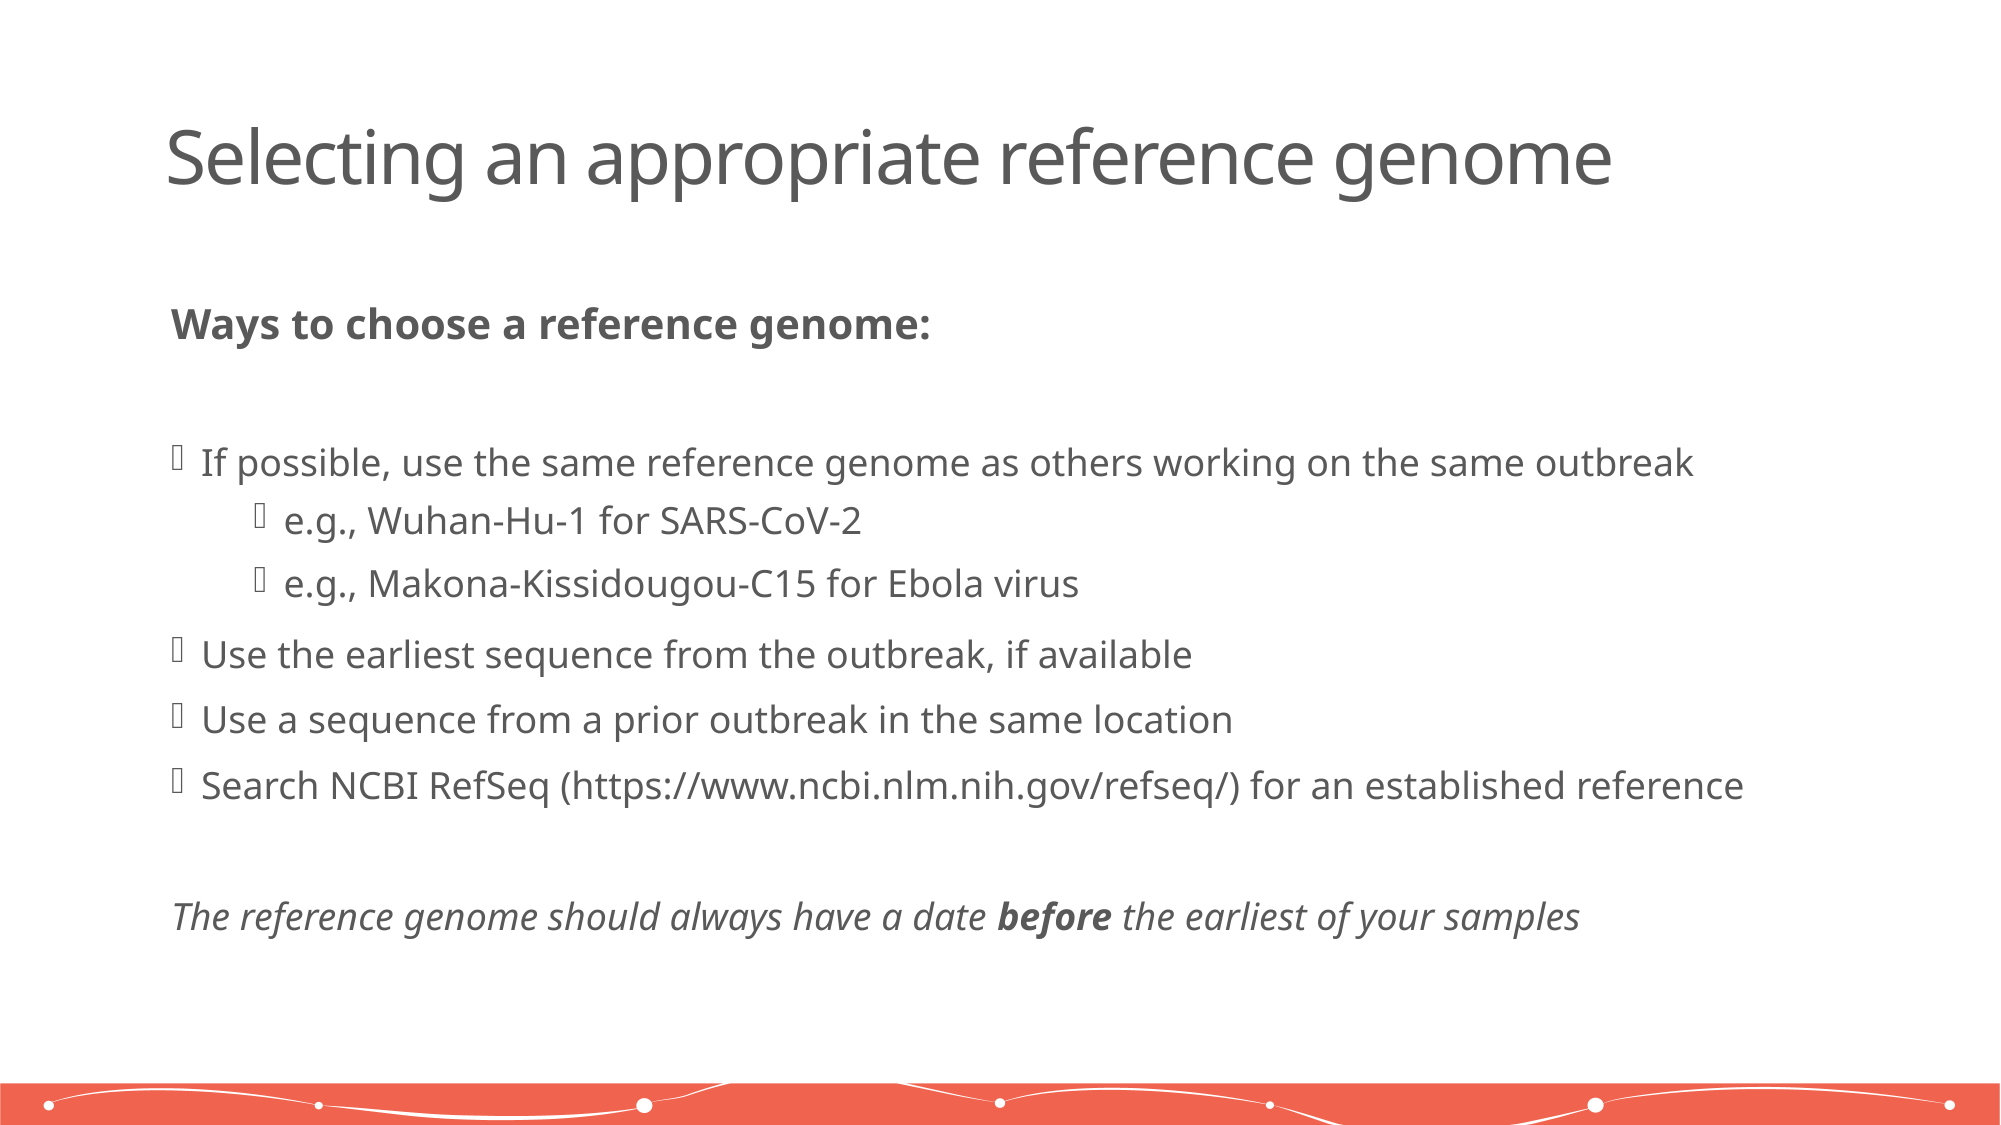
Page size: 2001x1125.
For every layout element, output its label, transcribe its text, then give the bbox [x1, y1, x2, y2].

title Selecting an appropriate reference genome [150, 64, 1862, 208]
text_box Ways to choose a reference genome: If possible, use the same reference genome as others working on the same outbreak e.g., Wuhan-Hu-1 for SARS-CoV-2 e.g., Makona-Kissidougou-C15 for Ebola virus Use the earliest sequence from the outbreak, if available Use a sequence from a prior outbreak in the same location Search NCBI RefSeq (https://www.ncbi.nlm.nih.gov/refseq/) for an established reference The reference genome should always have a date before the earliest of your samples [156, 296, 1905, 1045]
picture [0, 1083, 2000, 1125]
